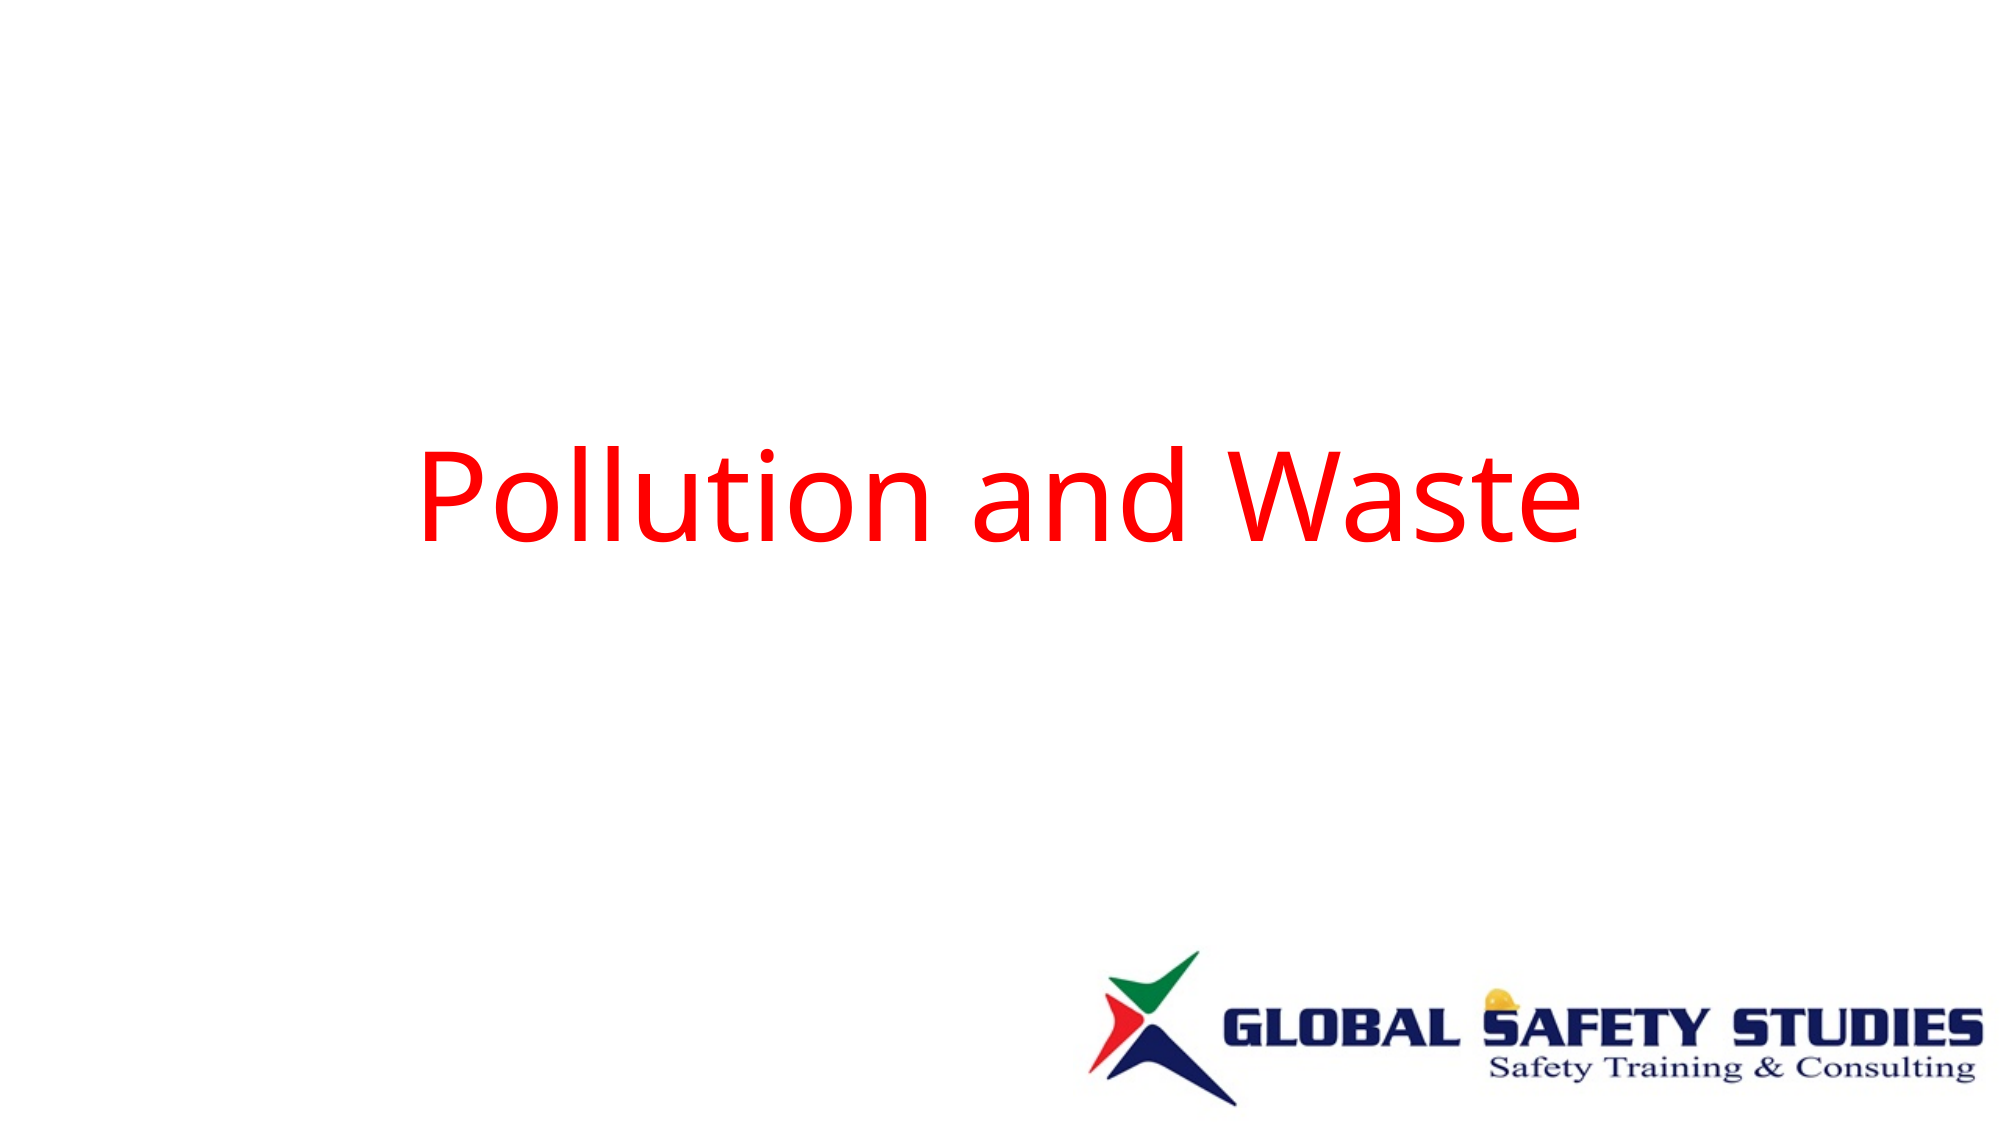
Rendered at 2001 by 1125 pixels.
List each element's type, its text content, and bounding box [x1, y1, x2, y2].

picture [1073, 945, 2000, 1125]
title Pollution and Waste [249, 184, 1750, 576]
